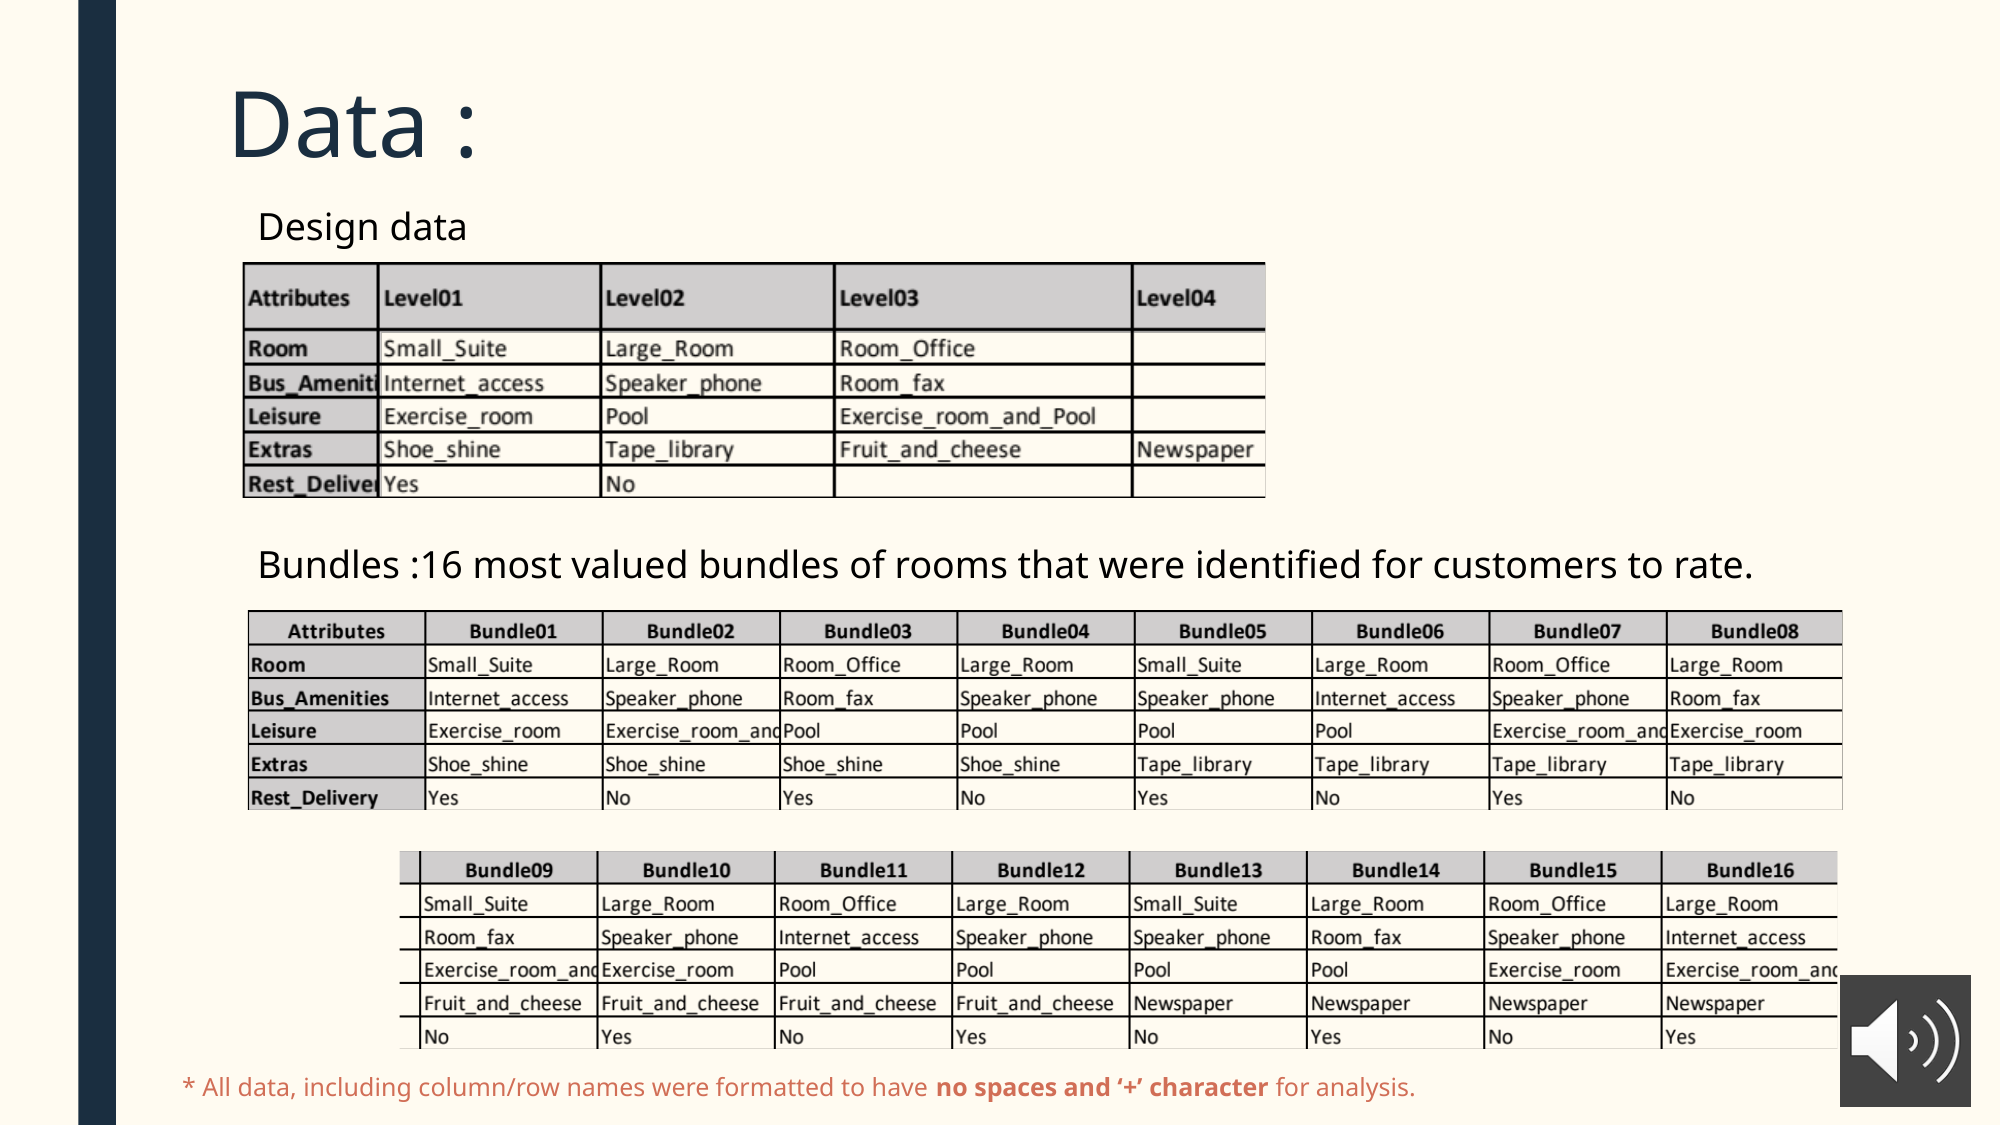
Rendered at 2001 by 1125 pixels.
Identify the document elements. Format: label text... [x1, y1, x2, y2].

picture [247, 610, 1843, 810]
picture [242, 262, 1266, 498]
title Data : [212, 71, 1788, 316]
text_box Bundles :16 most valued bundles of rooms that were identified for customers to rate. [242, 533, 1889, 639]
picture [399, 851, 1973, 1108]
text_box * All data, including column/row names were formatted to have no spaces and ‘+’ character for analysis. [167, 1064, 1833, 1109]
text_box Design data [242, 195, 539, 256]
